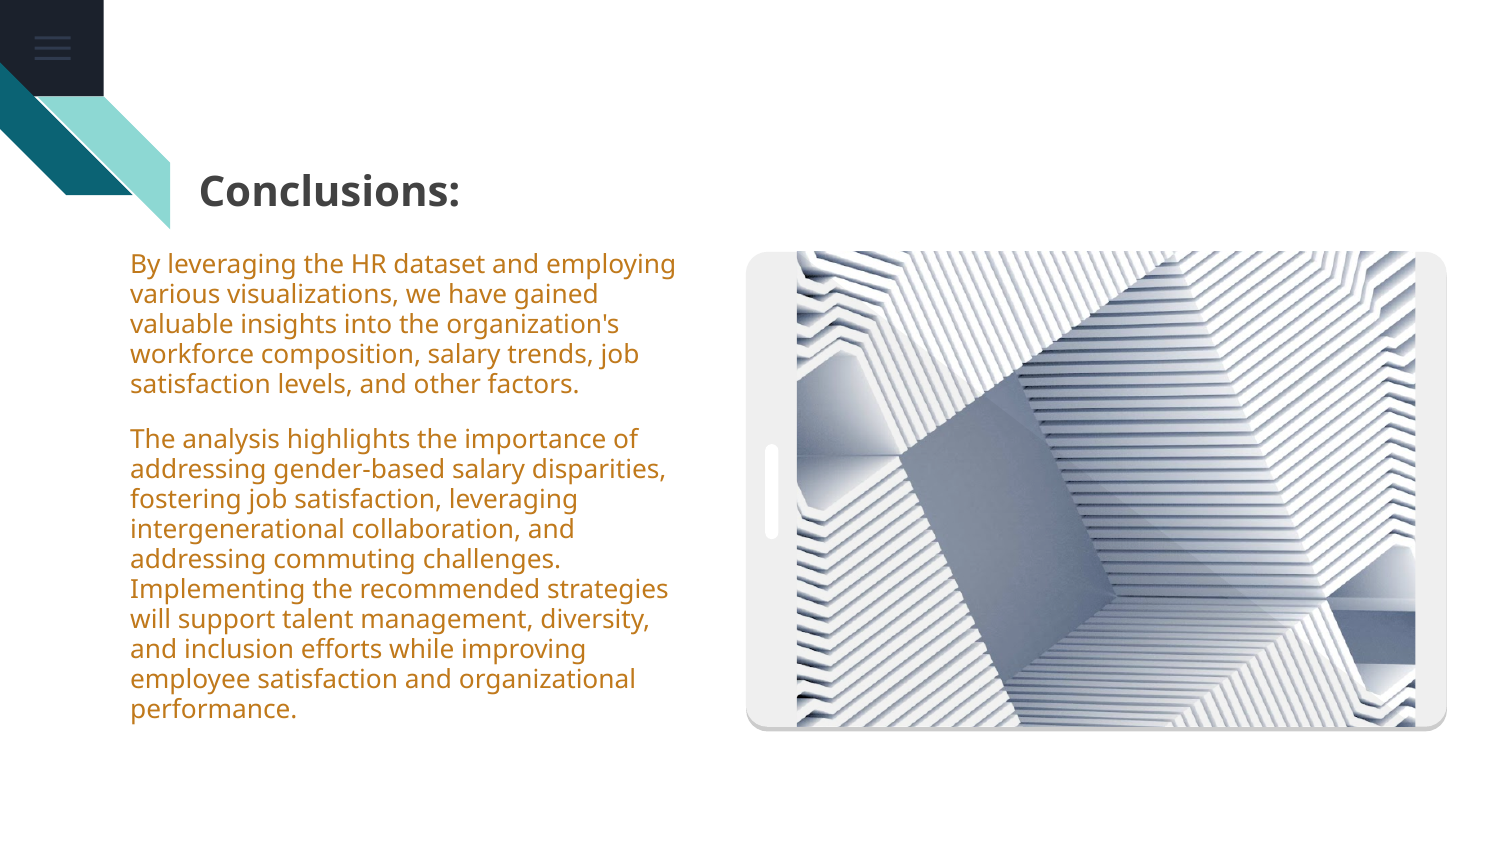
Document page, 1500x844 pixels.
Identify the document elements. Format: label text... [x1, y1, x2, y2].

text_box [1347, 251, 1448, 732]
list By leveraging the HR dataset and employing various visualizations, we have gained valuable insights into the organization's workforce composition, salary trends, job satisfaction levels, and other factors. The analysis highlights the importance of addressing gender-based salary disparities, fostering job satisfaction, leveraging intergenerational collaboration, and addressing commuting challenges. Implementing the recommended strategies will support talent management, diversity, and inclusion efforts while improving employee satisfaction and organizational performance. [115, 235, 716, 743]
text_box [745, 251, 863, 732]
picture [868, 179, 1344, 799]
title Conclusions: [183, 142, 653, 235]
